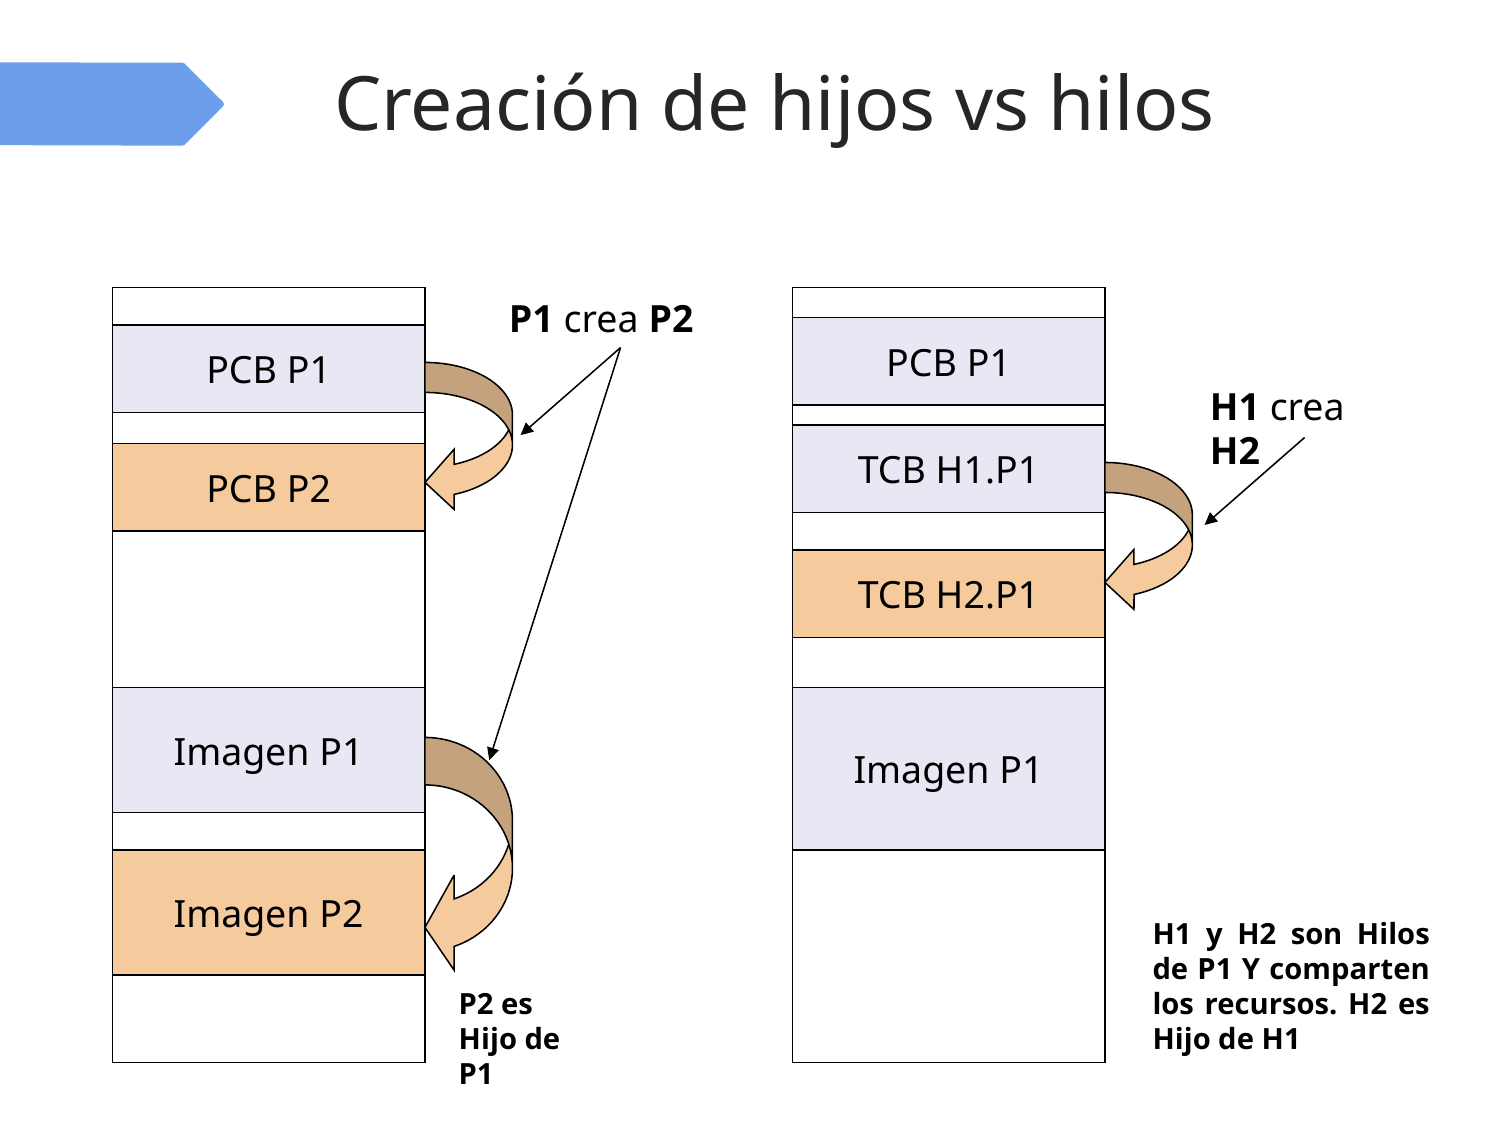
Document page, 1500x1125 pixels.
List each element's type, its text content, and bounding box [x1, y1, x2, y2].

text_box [112, 287, 710, 1063]
text_box PCB P1 [792, 317, 1105, 374]
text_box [792, 374, 1446, 1063]
text_box [792, 287, 1105, 317]
title Creación de hijos vs hilos [319, 48, 1400, 259]
